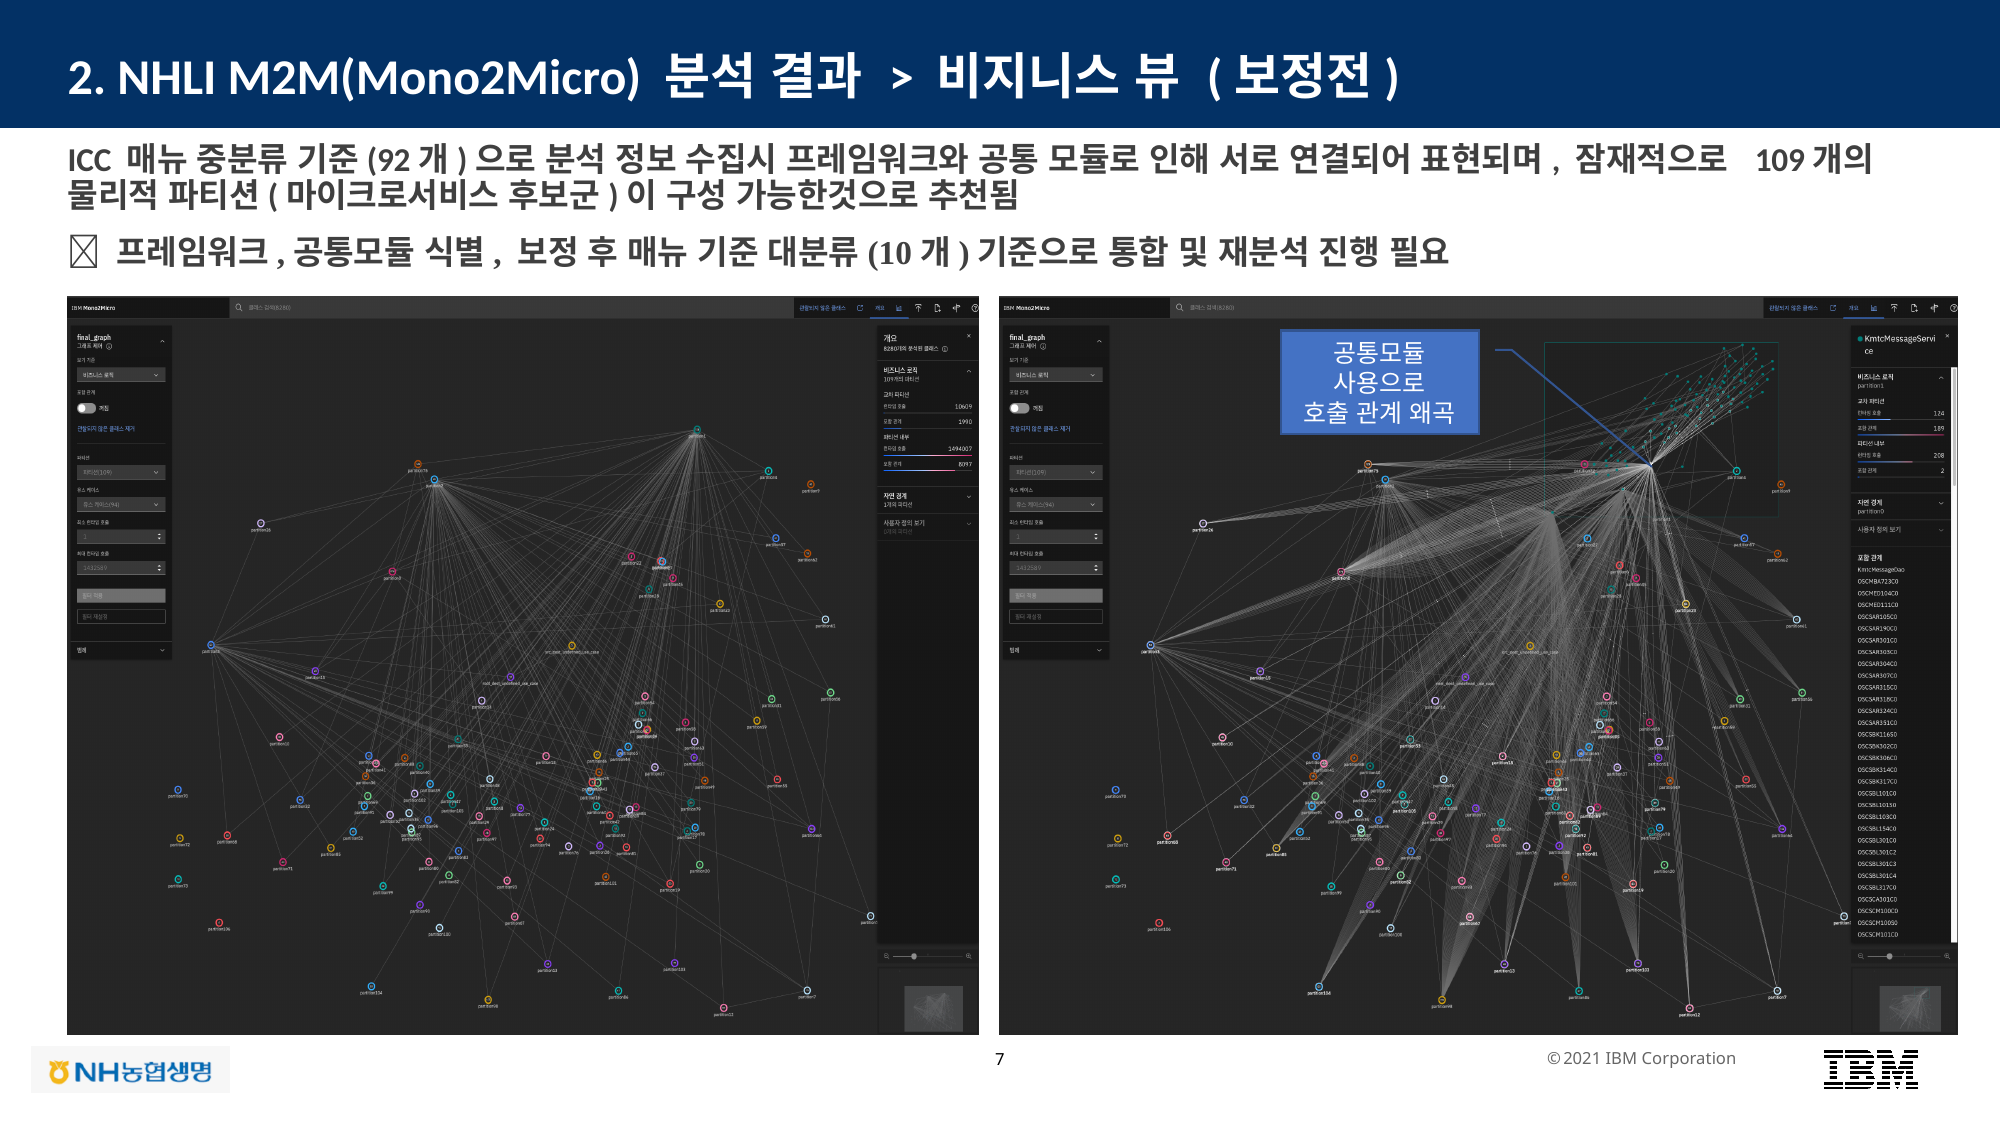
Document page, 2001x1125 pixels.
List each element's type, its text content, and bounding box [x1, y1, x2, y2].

list 2. NHLI M2M(Mono2Micro) 분석 결과 > 비지니스 뷰 (보정전) [67, 45, 1933, 111]
picture [31, 1046, 230, 1093]
picture [67, 296, 979, 1035]
picture [1824, 1050, 1918, 1089]
list ICC 매뉴 중분류 기준(92개)으로 분석 정보 수집시 프레임워크와 공통 모듈로 인해 서로 연결되어 표현되며, 잠재적으로 109개의 물리적 파티션(마이크로서비스 후보군)이 구성 가능한것으로 추천됨  프레임워크,공통모듈 식별, 보정 후 매뉴 기준 대분류(10개)기준으로 통합 및 재분석 진행 필요 [67, 142, 1933, 781]
picture [999, 296, 1958, 1035]
